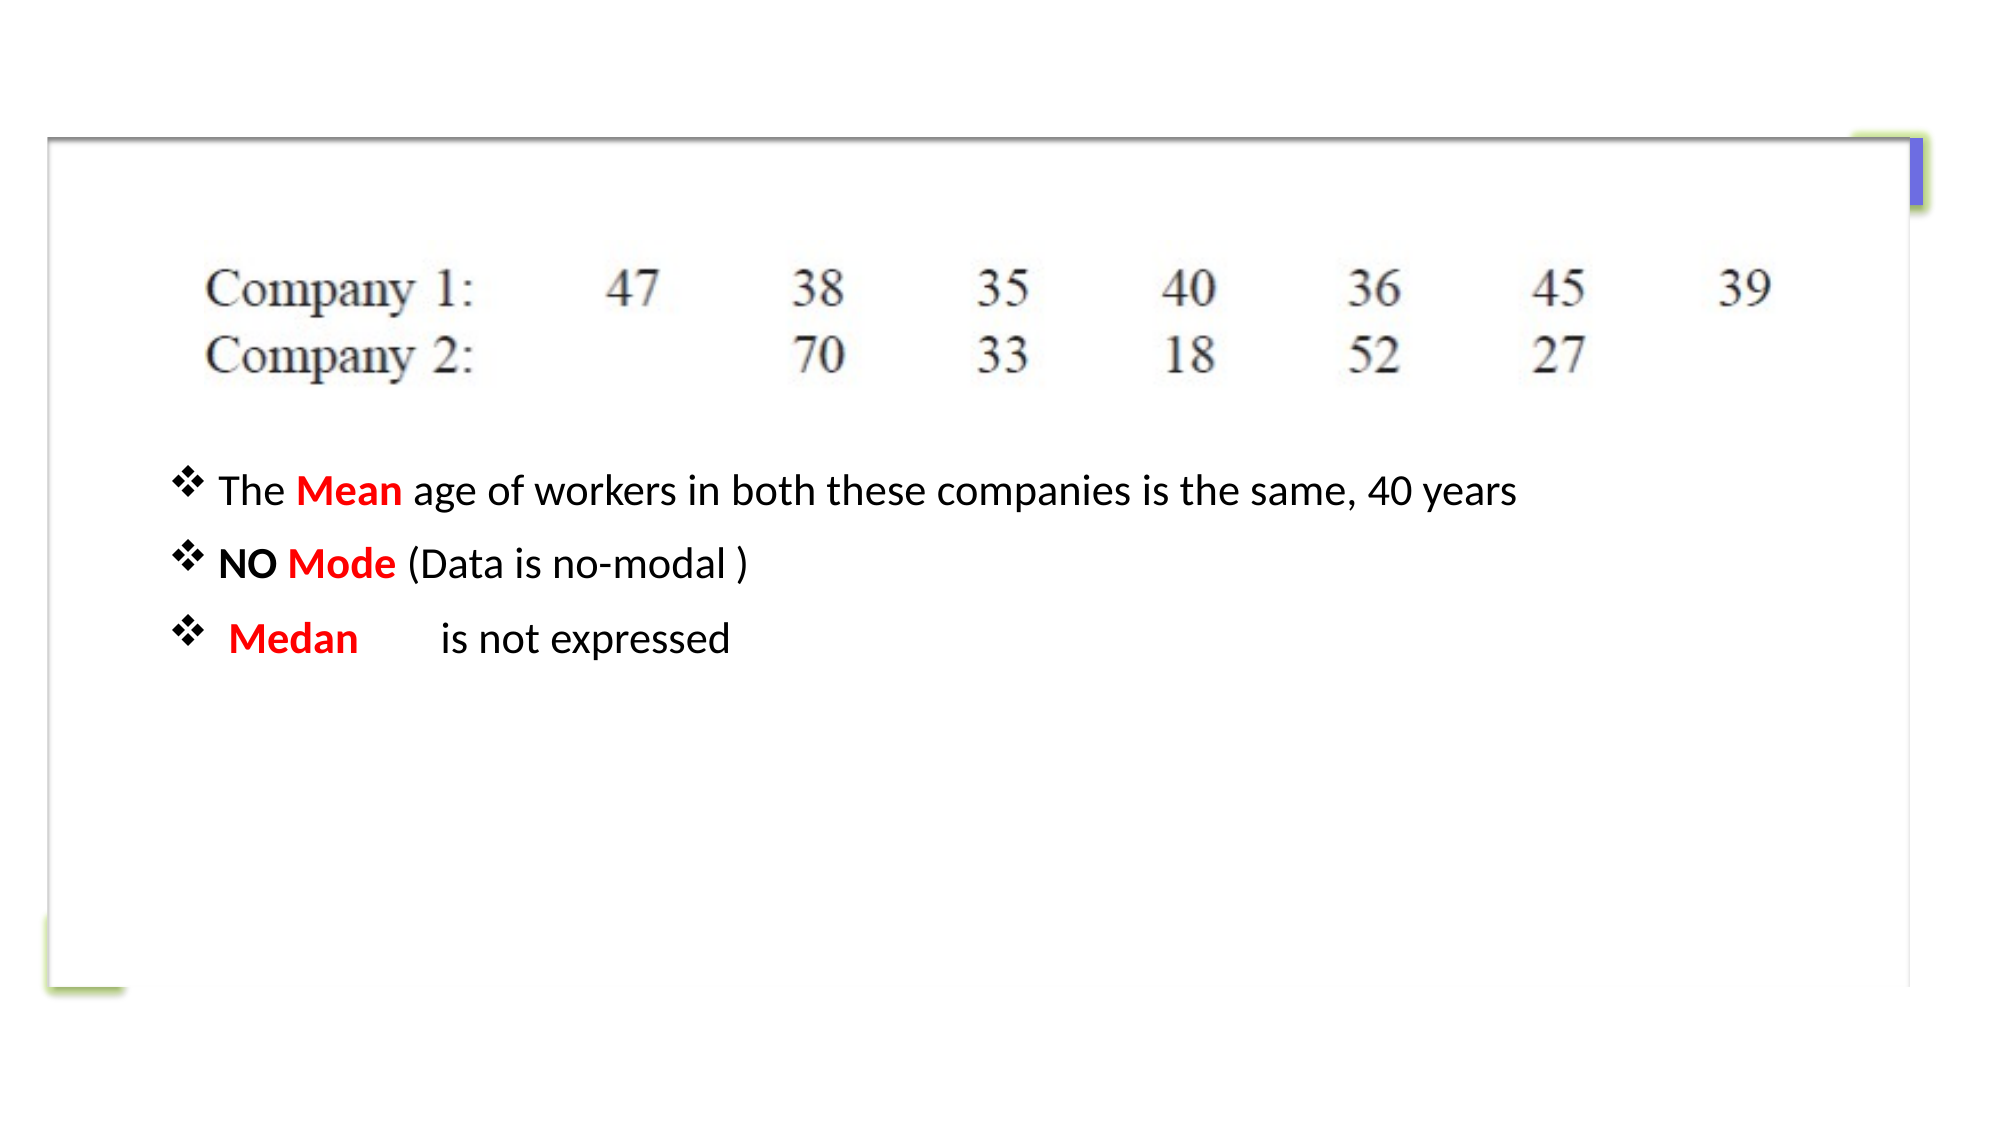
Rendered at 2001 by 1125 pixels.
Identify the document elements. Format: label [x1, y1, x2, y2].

text_box [46, 137, 1911, 988]
text_box [1835, 120, 1945, 231]
text_box [32, 901, 141, 1012]
